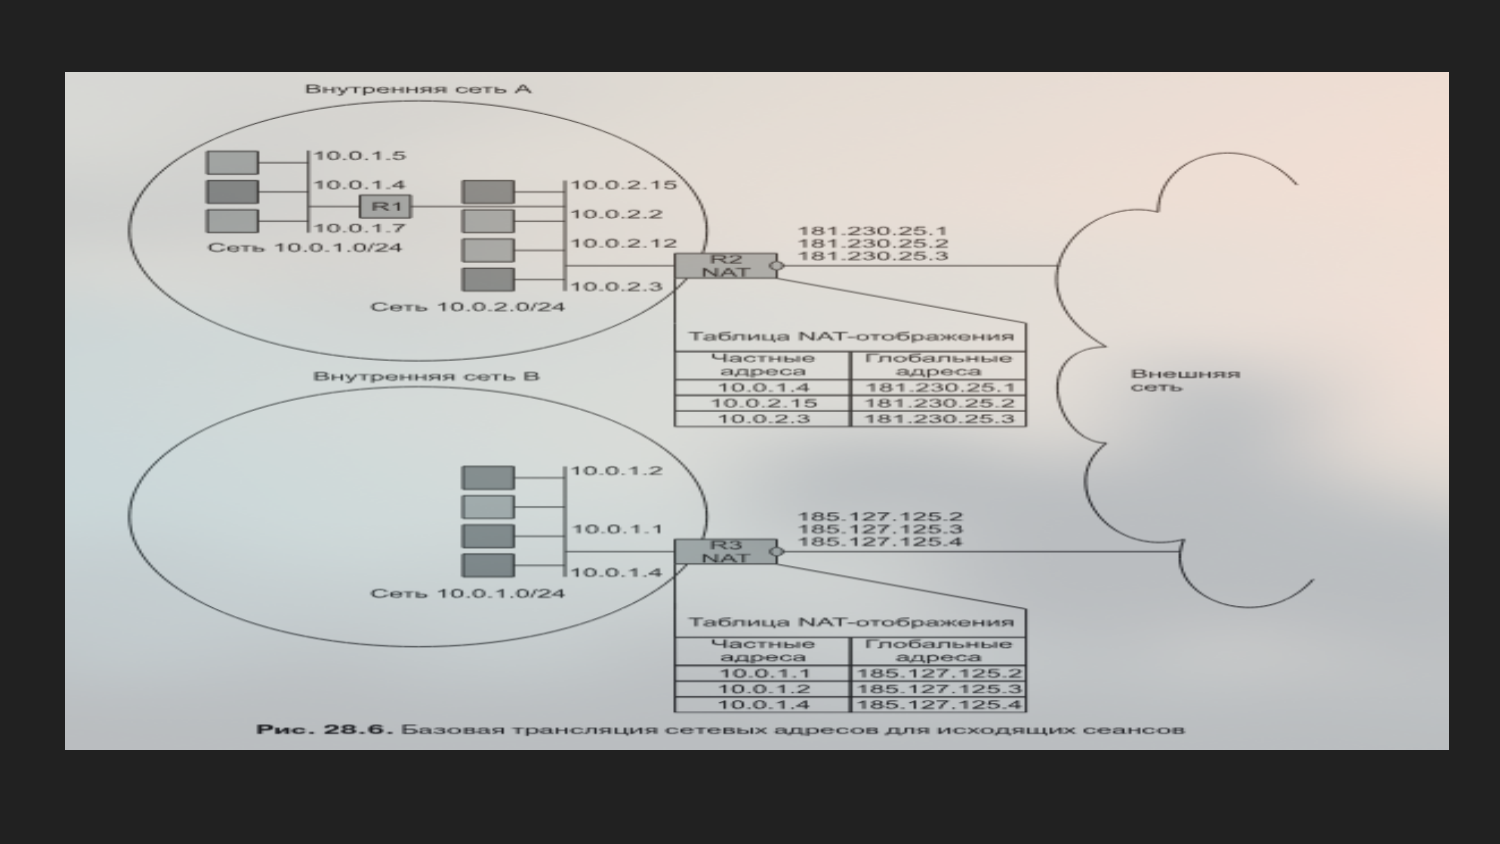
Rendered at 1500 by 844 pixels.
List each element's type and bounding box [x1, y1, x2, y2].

picture [64, 72, 1450, 750]
